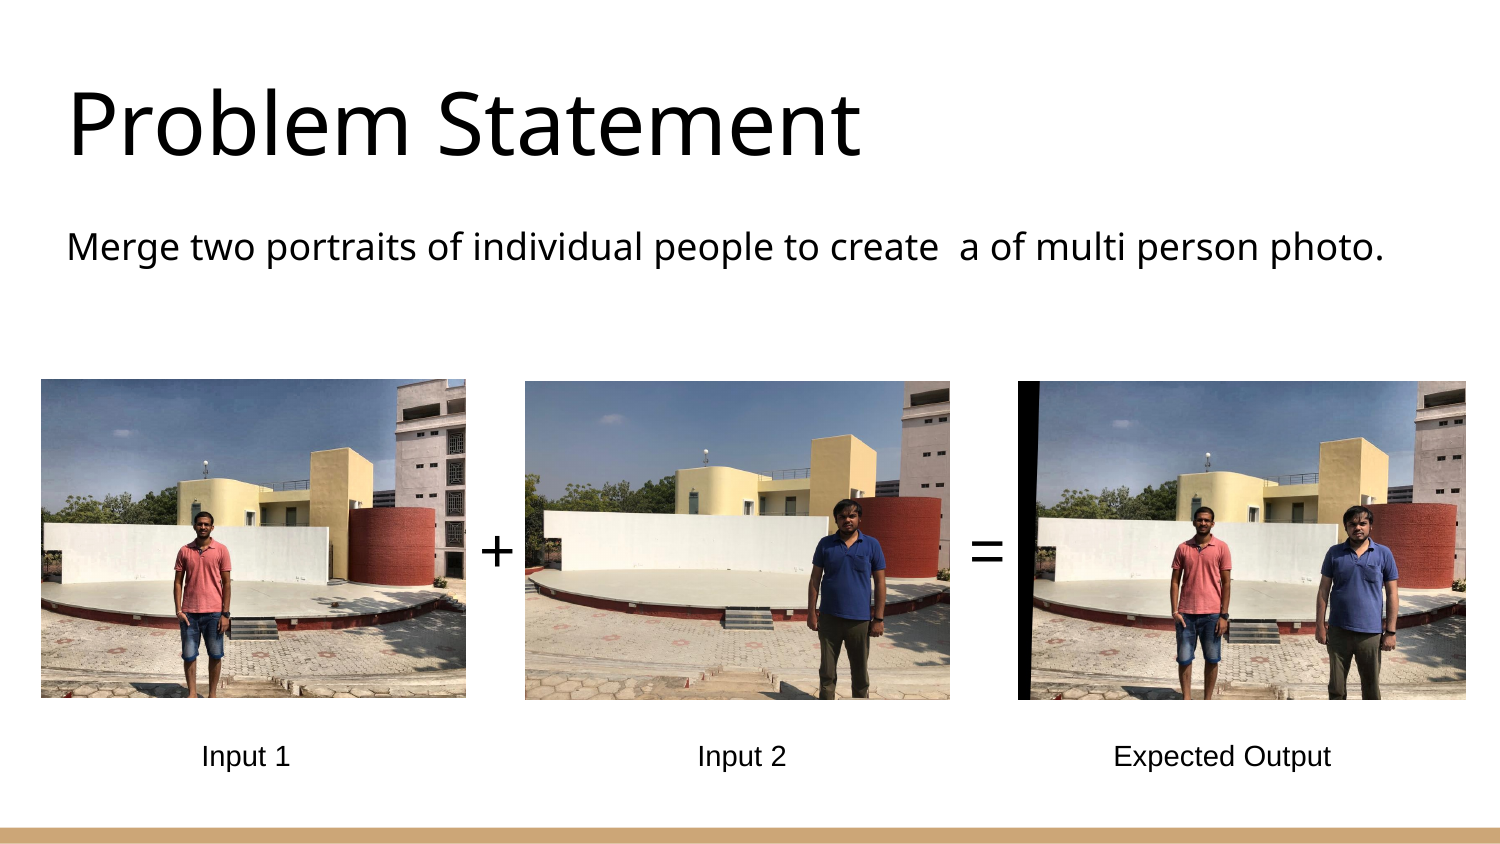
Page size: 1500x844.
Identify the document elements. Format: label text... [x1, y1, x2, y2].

text_box Input 1 [186, 721, 322, 792]
text_box Expected Output [1098, 721, 1386, 792]
picture [524, 381, 950, 701]
text_box + [471, 494, 519, 586]
text_box = [954, 494, 1012, 586]
list Merge two portraits of individual people to create a of multi person photo. [51, 200, 1449, 287]
title Problem Statement [51, 51, 1449, 189]
picture [1017, 381, 1466, 701]
picture [41, 378, 467, 698]
text_box Input 2 [682, 721, 818, 792]
